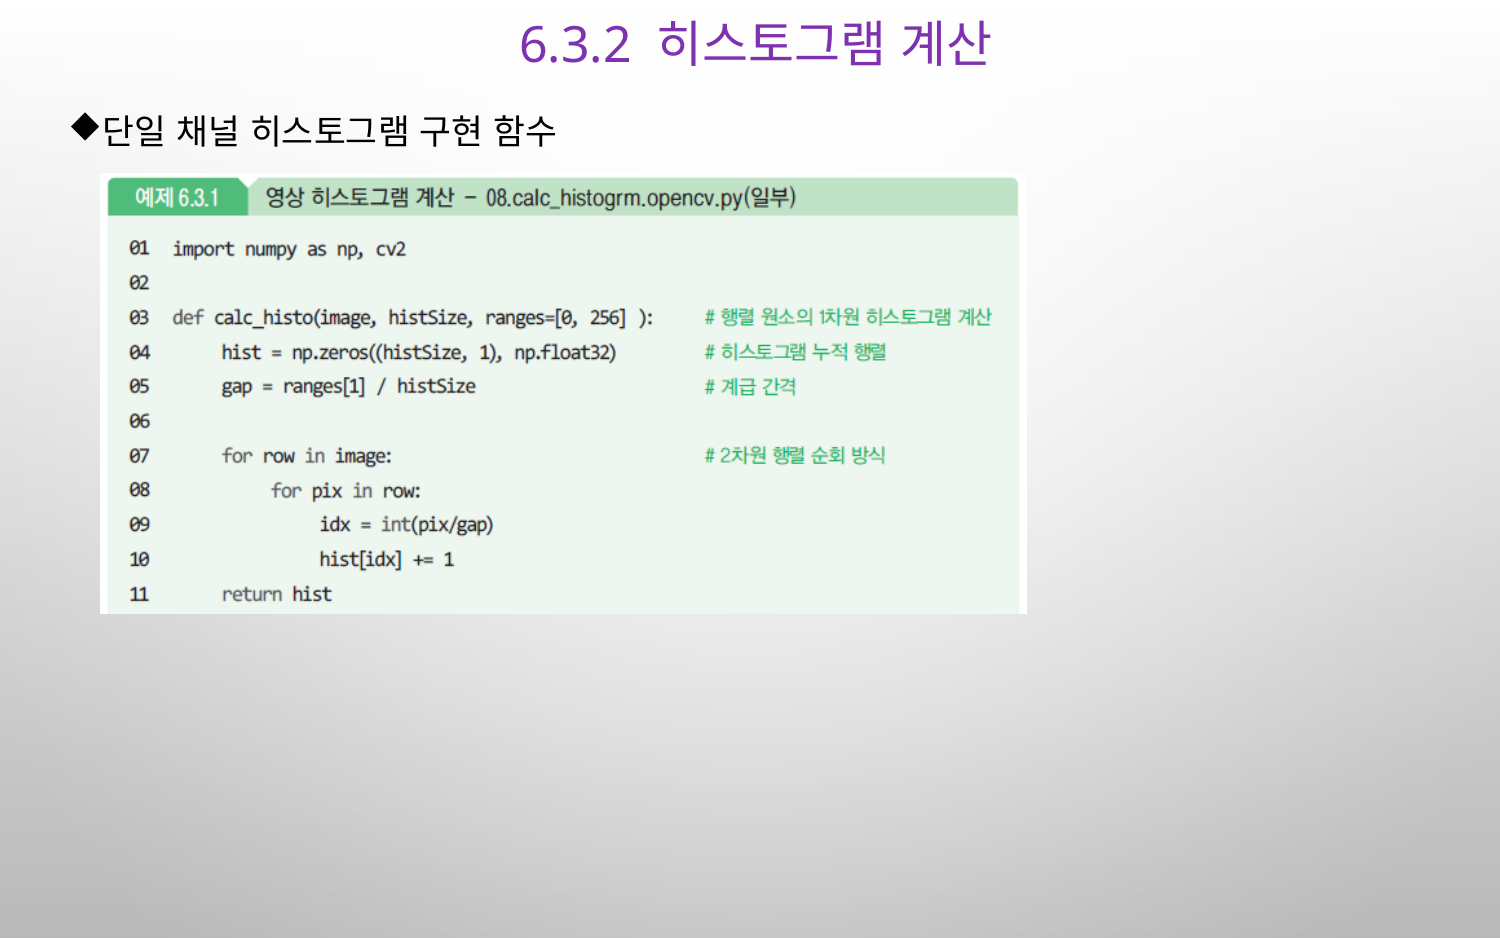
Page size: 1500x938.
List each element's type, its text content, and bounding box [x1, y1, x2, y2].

picture [0, 0, 1500, 938]
list 단일 채널 히스토그램 구현 함수 [53, 94, 1459, 918]
title 6.3.2 히스토그램 계산 [53, 3, 1459, 89]
